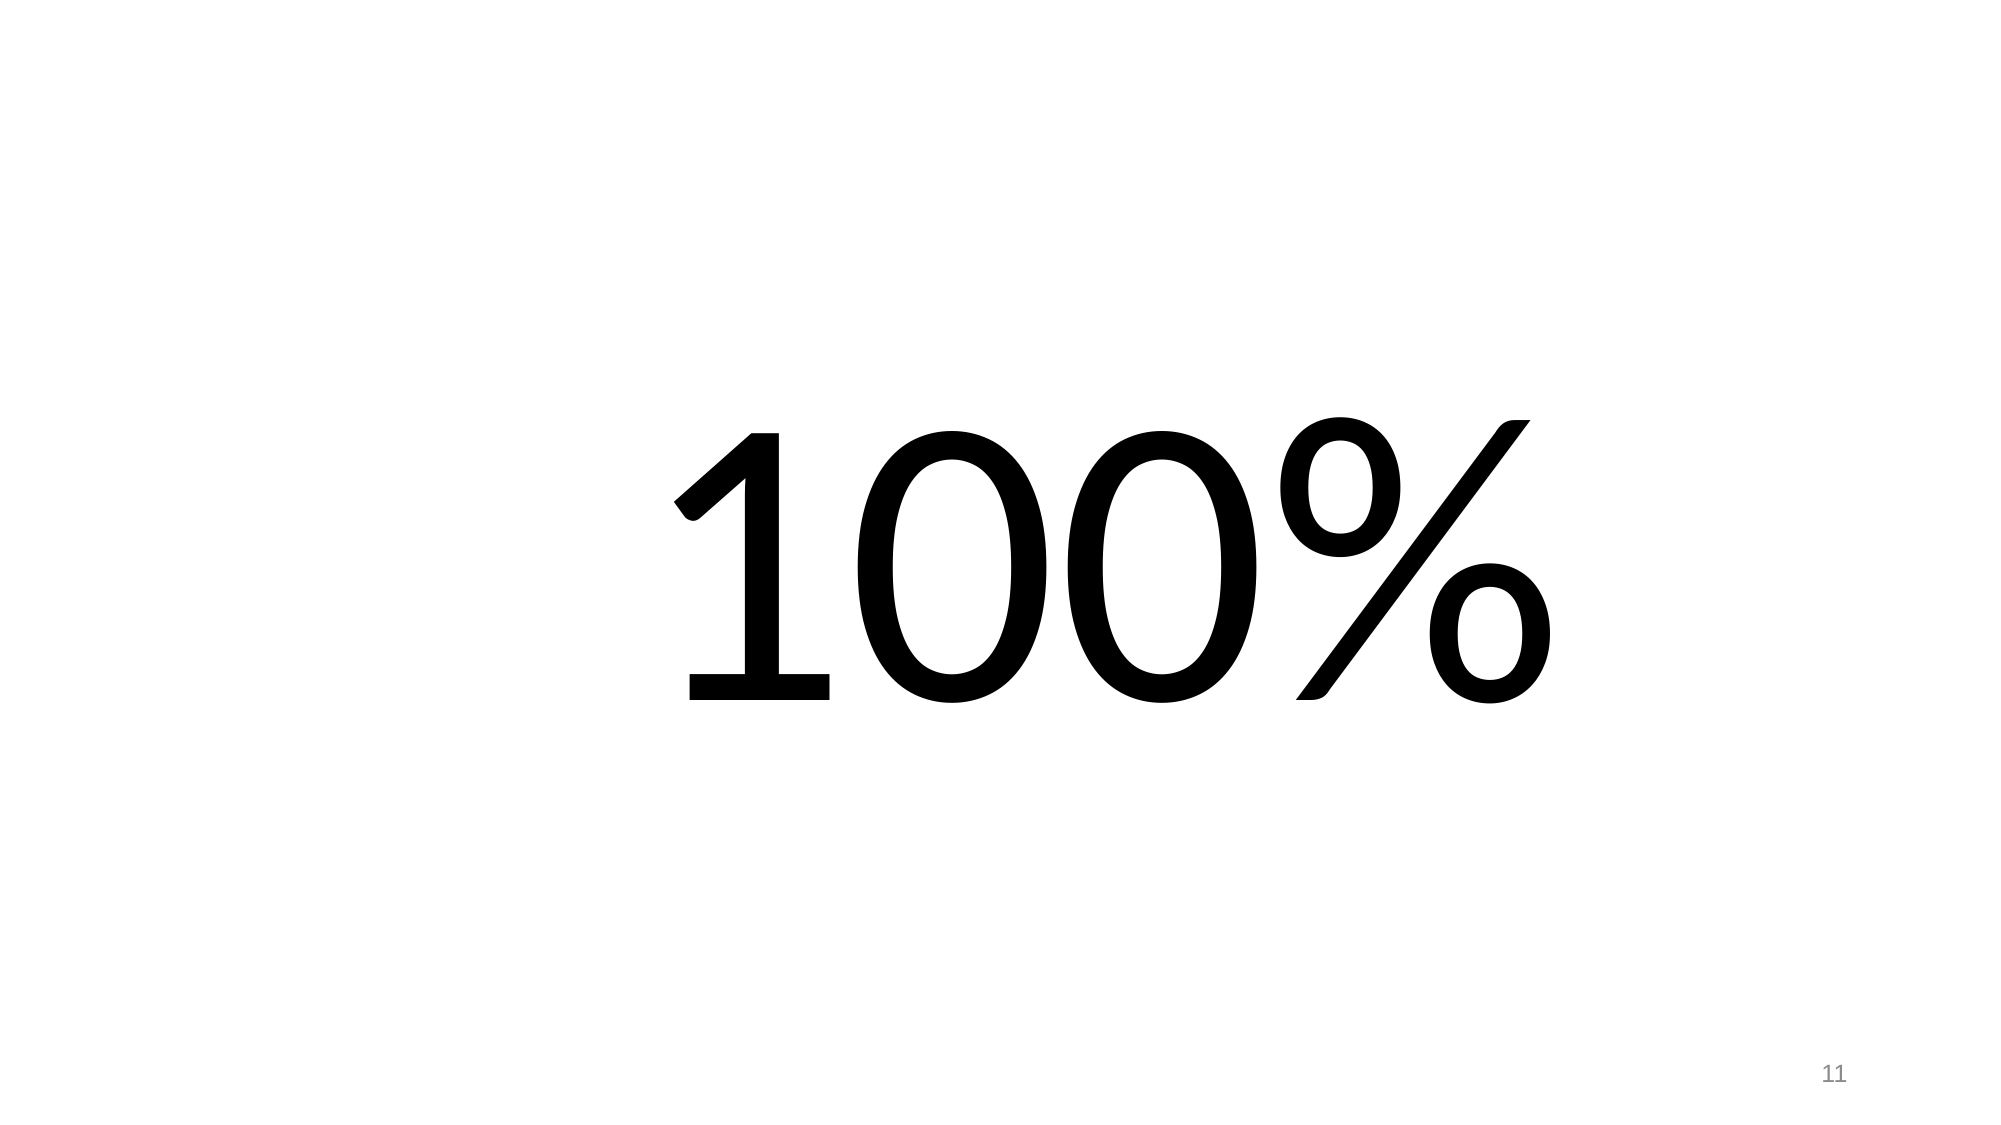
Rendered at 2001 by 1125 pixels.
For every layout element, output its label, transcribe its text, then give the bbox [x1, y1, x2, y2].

text_box 100% [468, 278, 1735, 792]
slide_number 11 [1412, 1042, 1863, 1103]
